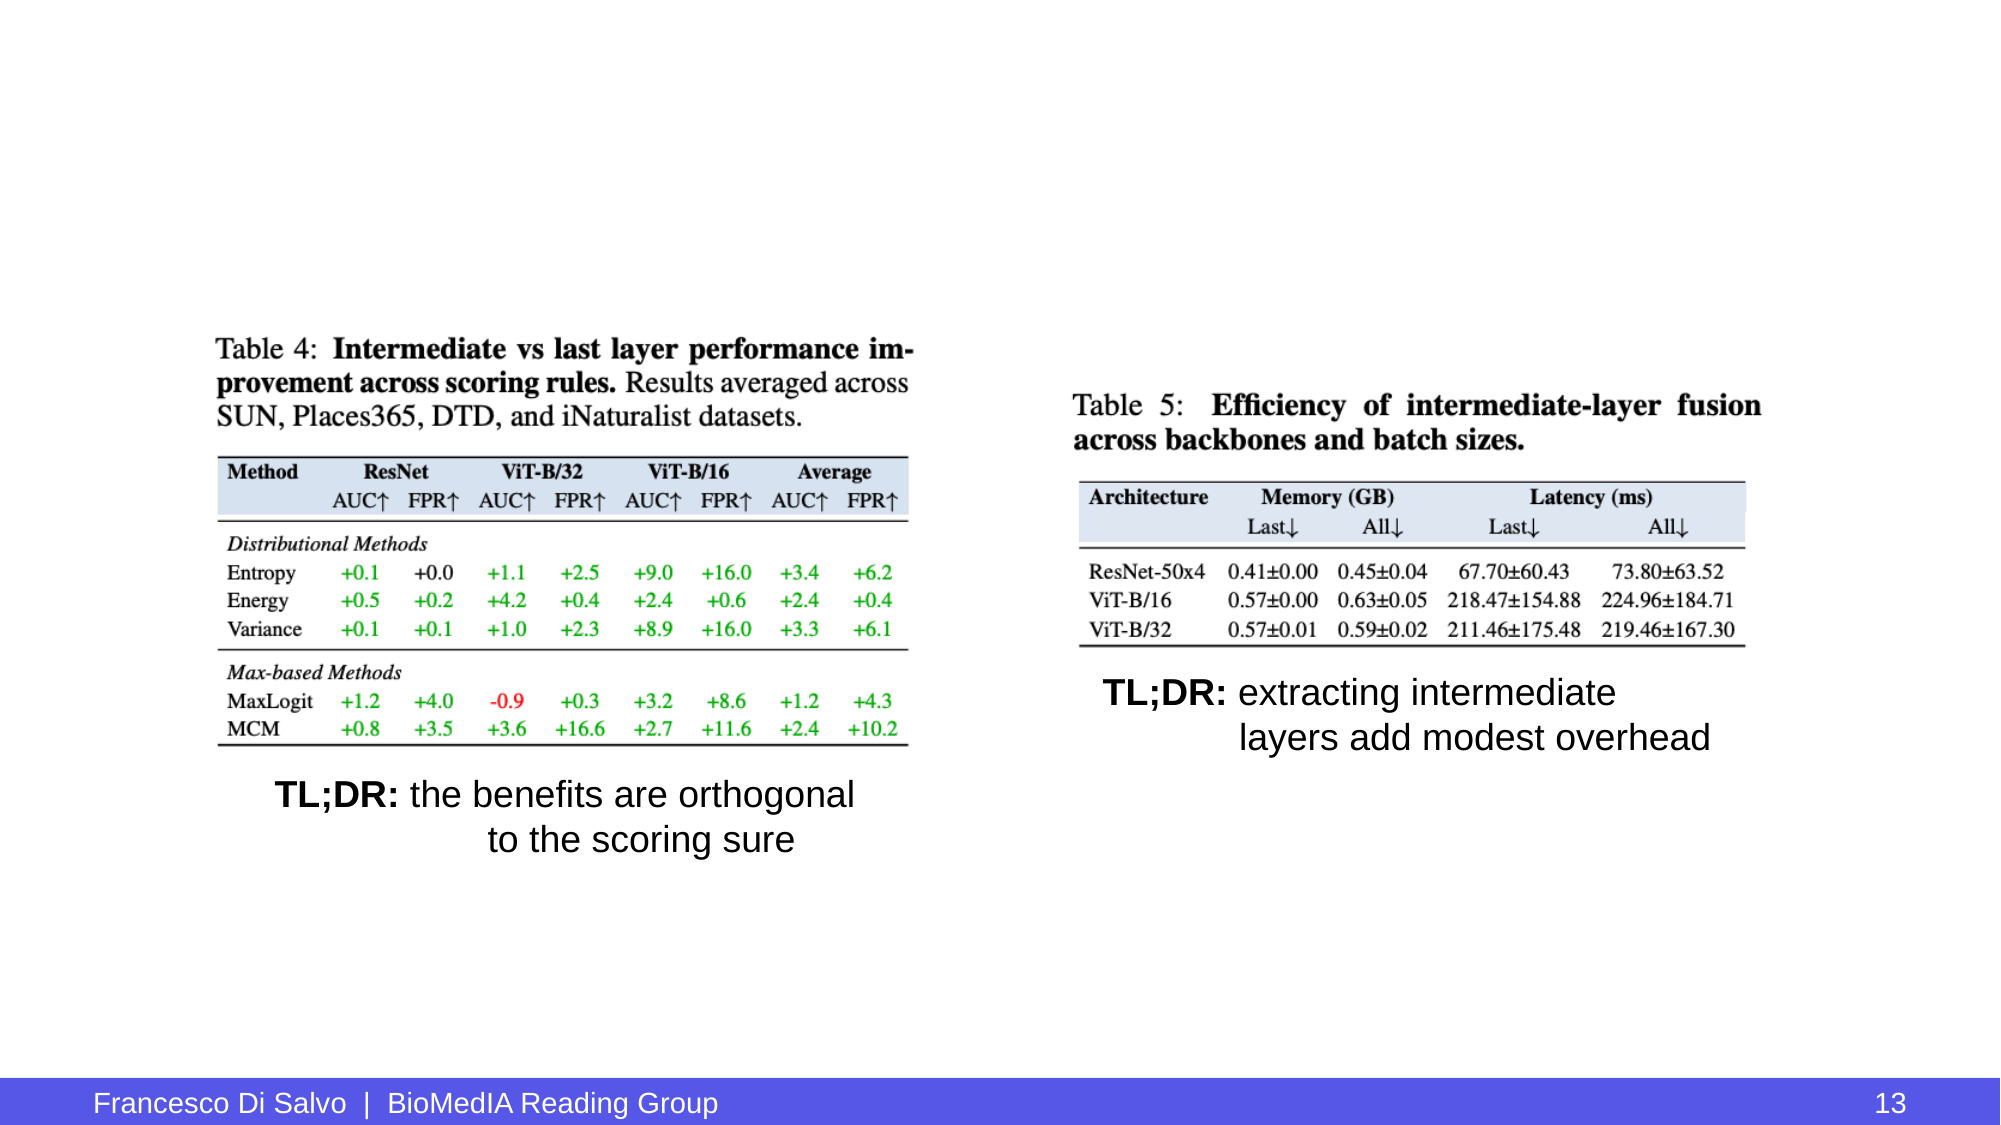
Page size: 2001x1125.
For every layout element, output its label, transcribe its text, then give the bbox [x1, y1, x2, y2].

picture [1060, 369, 1776, 669]
text_box TL;DR: extracting intermediate layers add modest overhead [1087, 669, 1727, 766]
text_box TL;DR: the benefits are orthogonal to the scoring sure [259, 767, 881, 867]
footer Francesco Di Salvo | BioMedIA Reading Group [78, 1071, 1479, 1125]
slide_number 13 [1803, 1071, 1922, 1125]
picture [201, 325, 940, 767]
